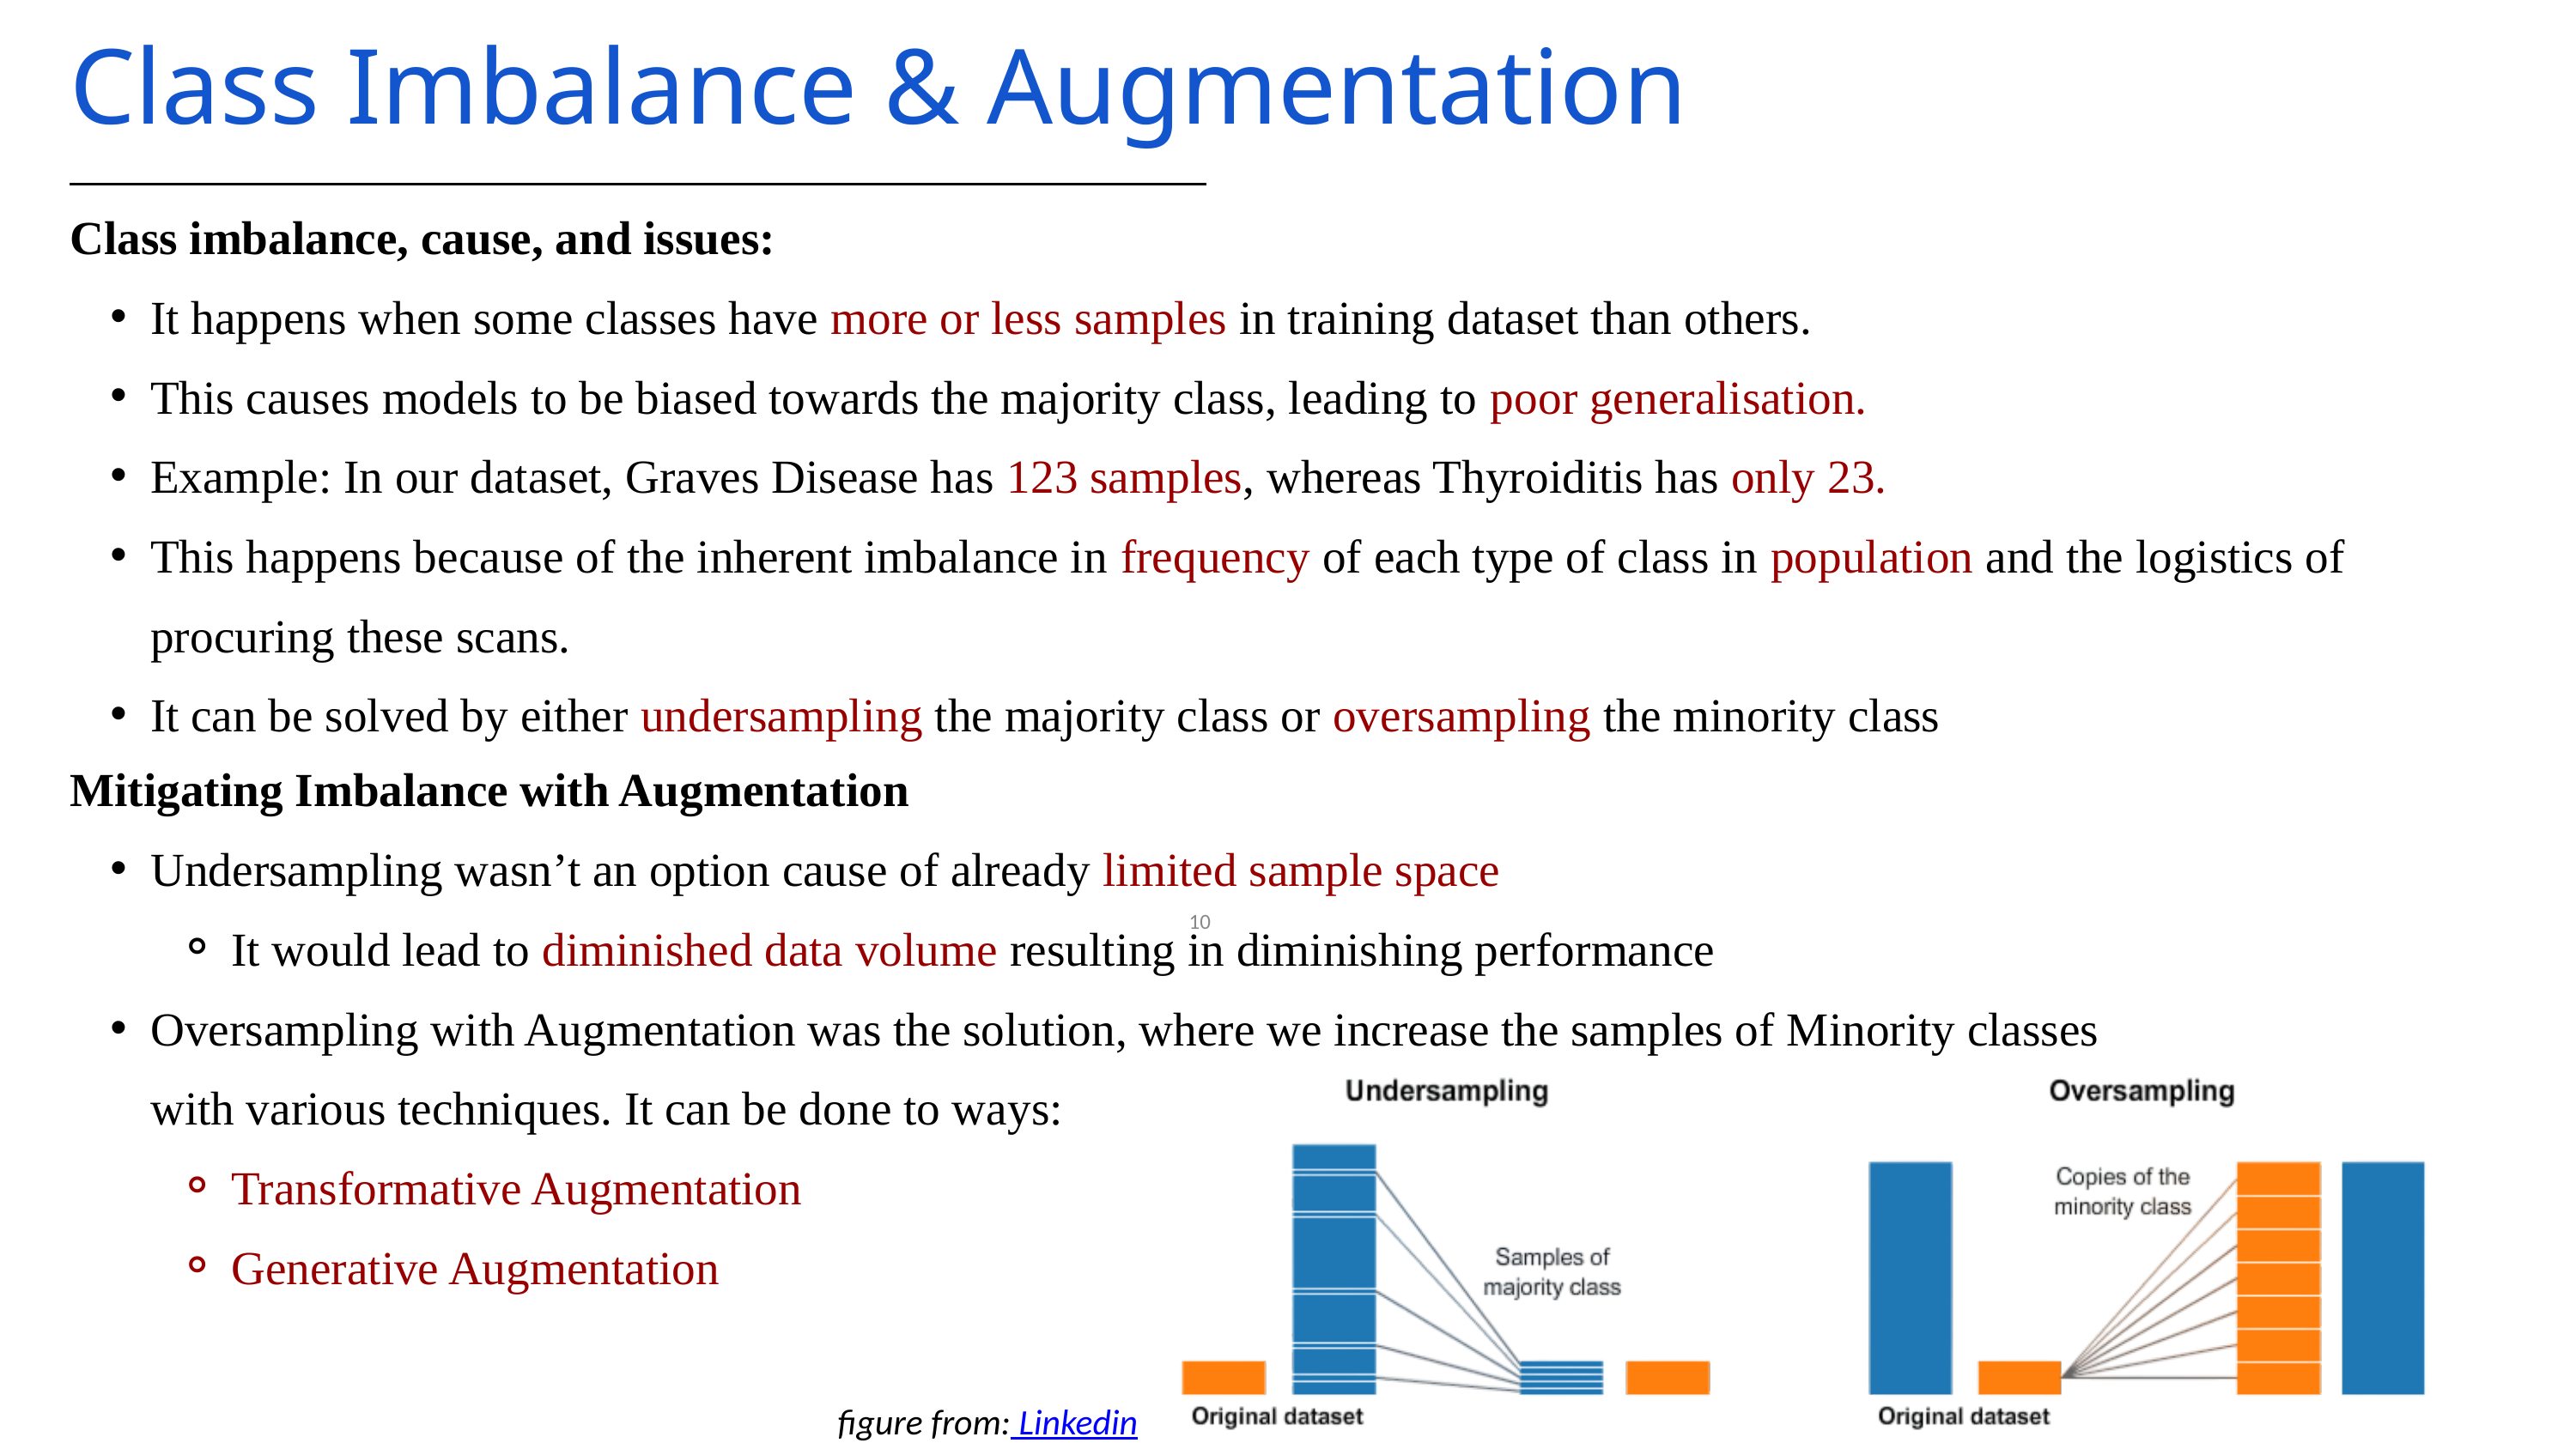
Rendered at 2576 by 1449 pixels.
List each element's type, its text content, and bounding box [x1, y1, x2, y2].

text_box Class Imbalance & Augmentation [70, 20, 2344, 145]
text_box [2143, 1066, 2432, 1439]
text_box Mitigating Imbalance with Augmentation Undersampling wasn’t an option cause of already limited sample space It would lead to diminished data volume resulting in diminishing performance Oversampling with Augmentation was the solution, where we increase the samples of Minority classes with various techniques. It can be done to ways: Transformative Augmentation Generative Augmentation [70, 737, 2143, 1449]
text_box Class imbalance, cause, and issues: It happens when some classes have more or less samples in training dataset than others. This causes models to be biased towards the majority class, leading to poor generalisation. Example: In our dataset, Graves Disease has 123 samples, whereas Thyroiditis has only 23. This happens because of the inherent imbalance in frequency of each type of class in population and the logistics of procuring these scans. It can be solved by either undersampling the majority class or oversampling the minority class [70, 184, 2476, 742]
slide_number ‹#› [922, 894, 1224, 947]
text_box figure from: Linkedin [824, 1368, 1166, 1449]
